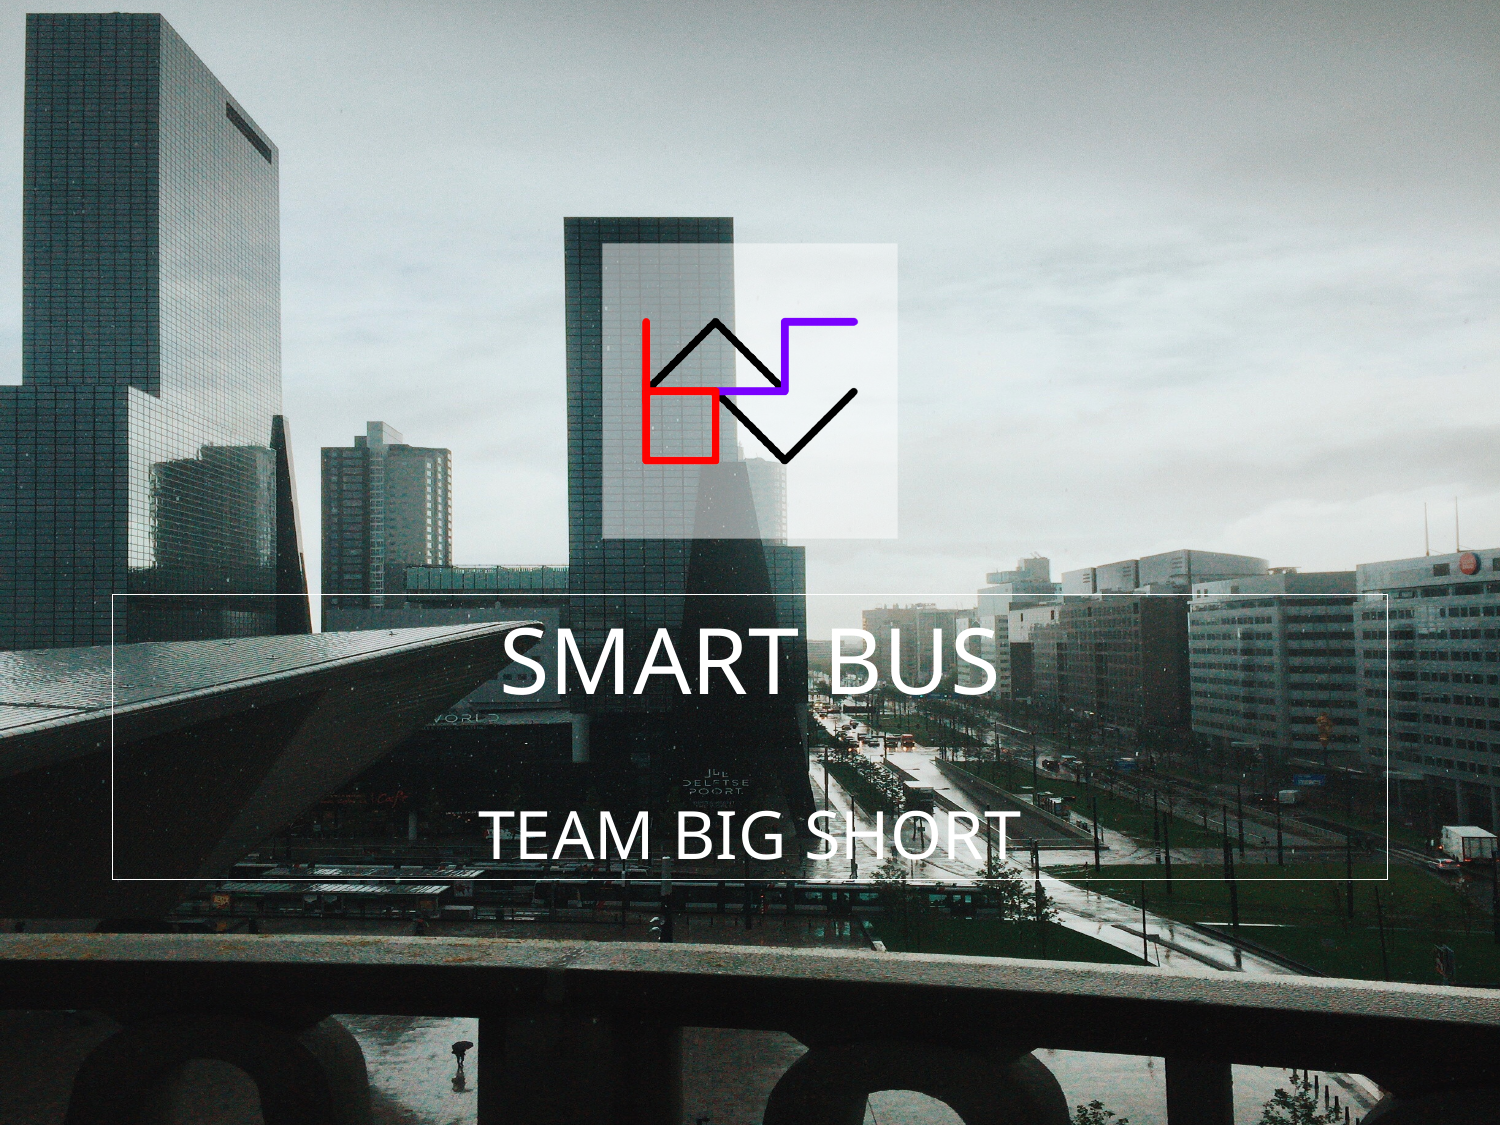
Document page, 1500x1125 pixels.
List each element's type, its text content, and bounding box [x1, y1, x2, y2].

picture [0, 0, 1500, 1125]
title SMART BUS TEAM BIG SHORT [112, 594, 1388, 880]
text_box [602, 243, 898, 539]
